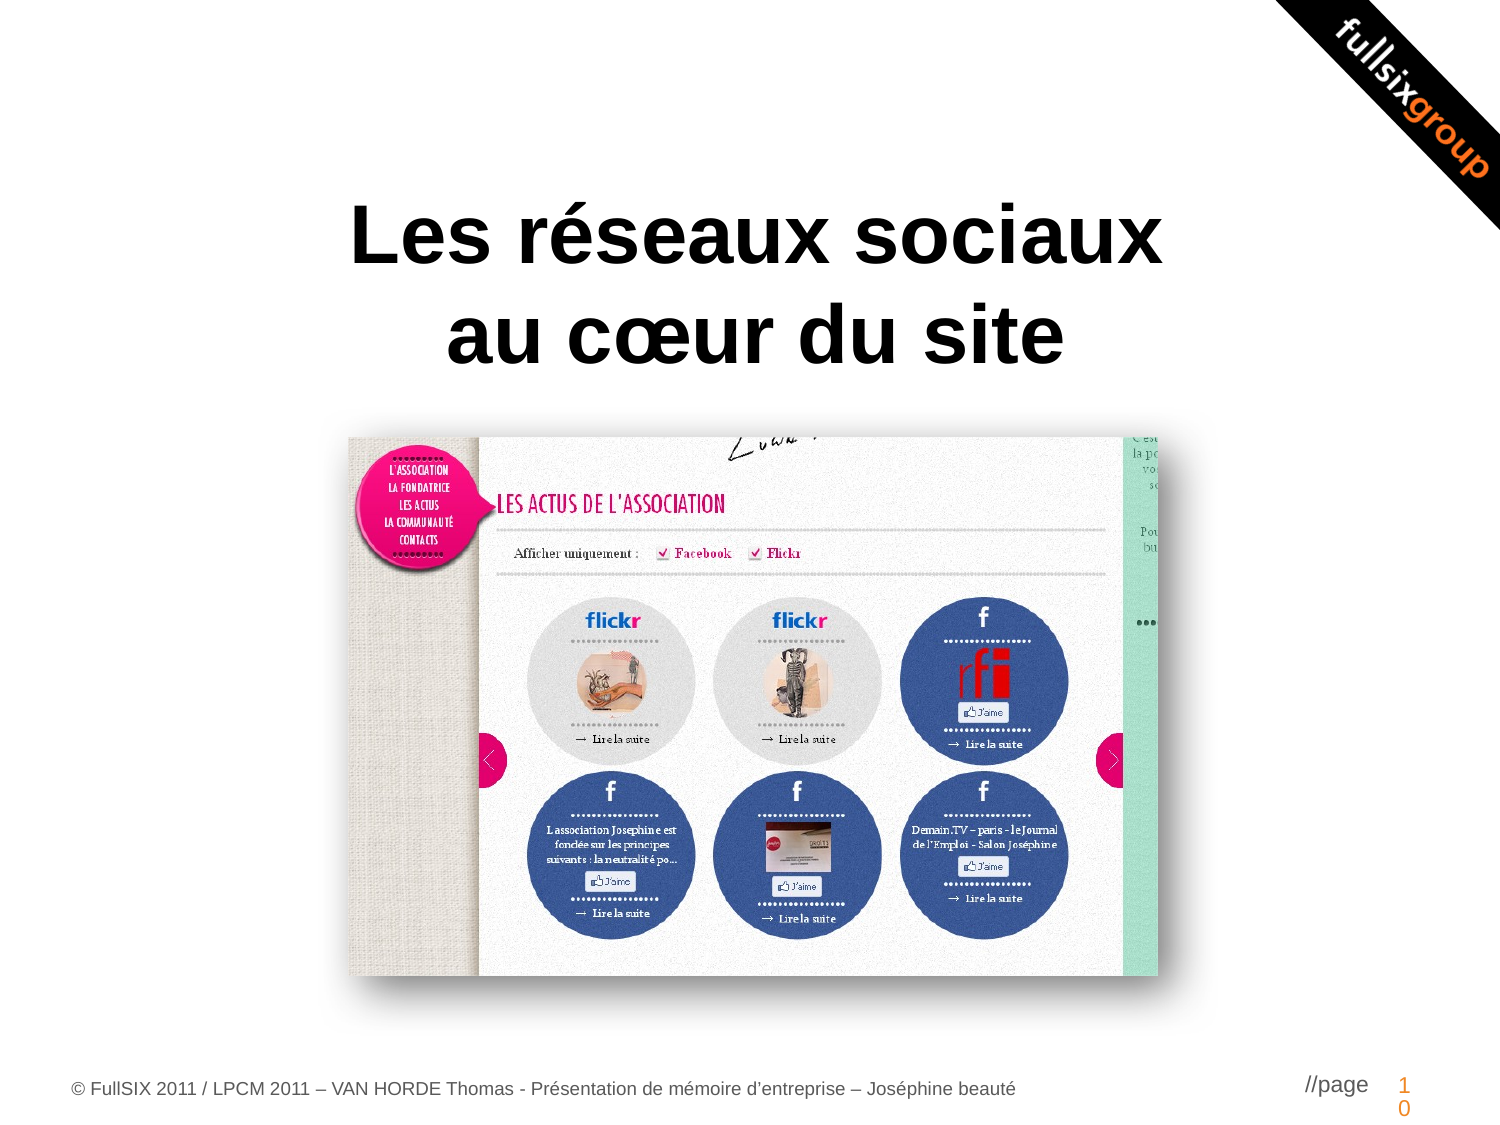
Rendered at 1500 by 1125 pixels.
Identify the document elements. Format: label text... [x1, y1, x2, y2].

picture [1275, 0, 1500, 237]
picture [348, 436, 1158, 977]
slide_number 10 [1382, 1065, 1424, 1105]
title Les réseaux sociaux au cœur du site [301, 172, 1213, 313]
